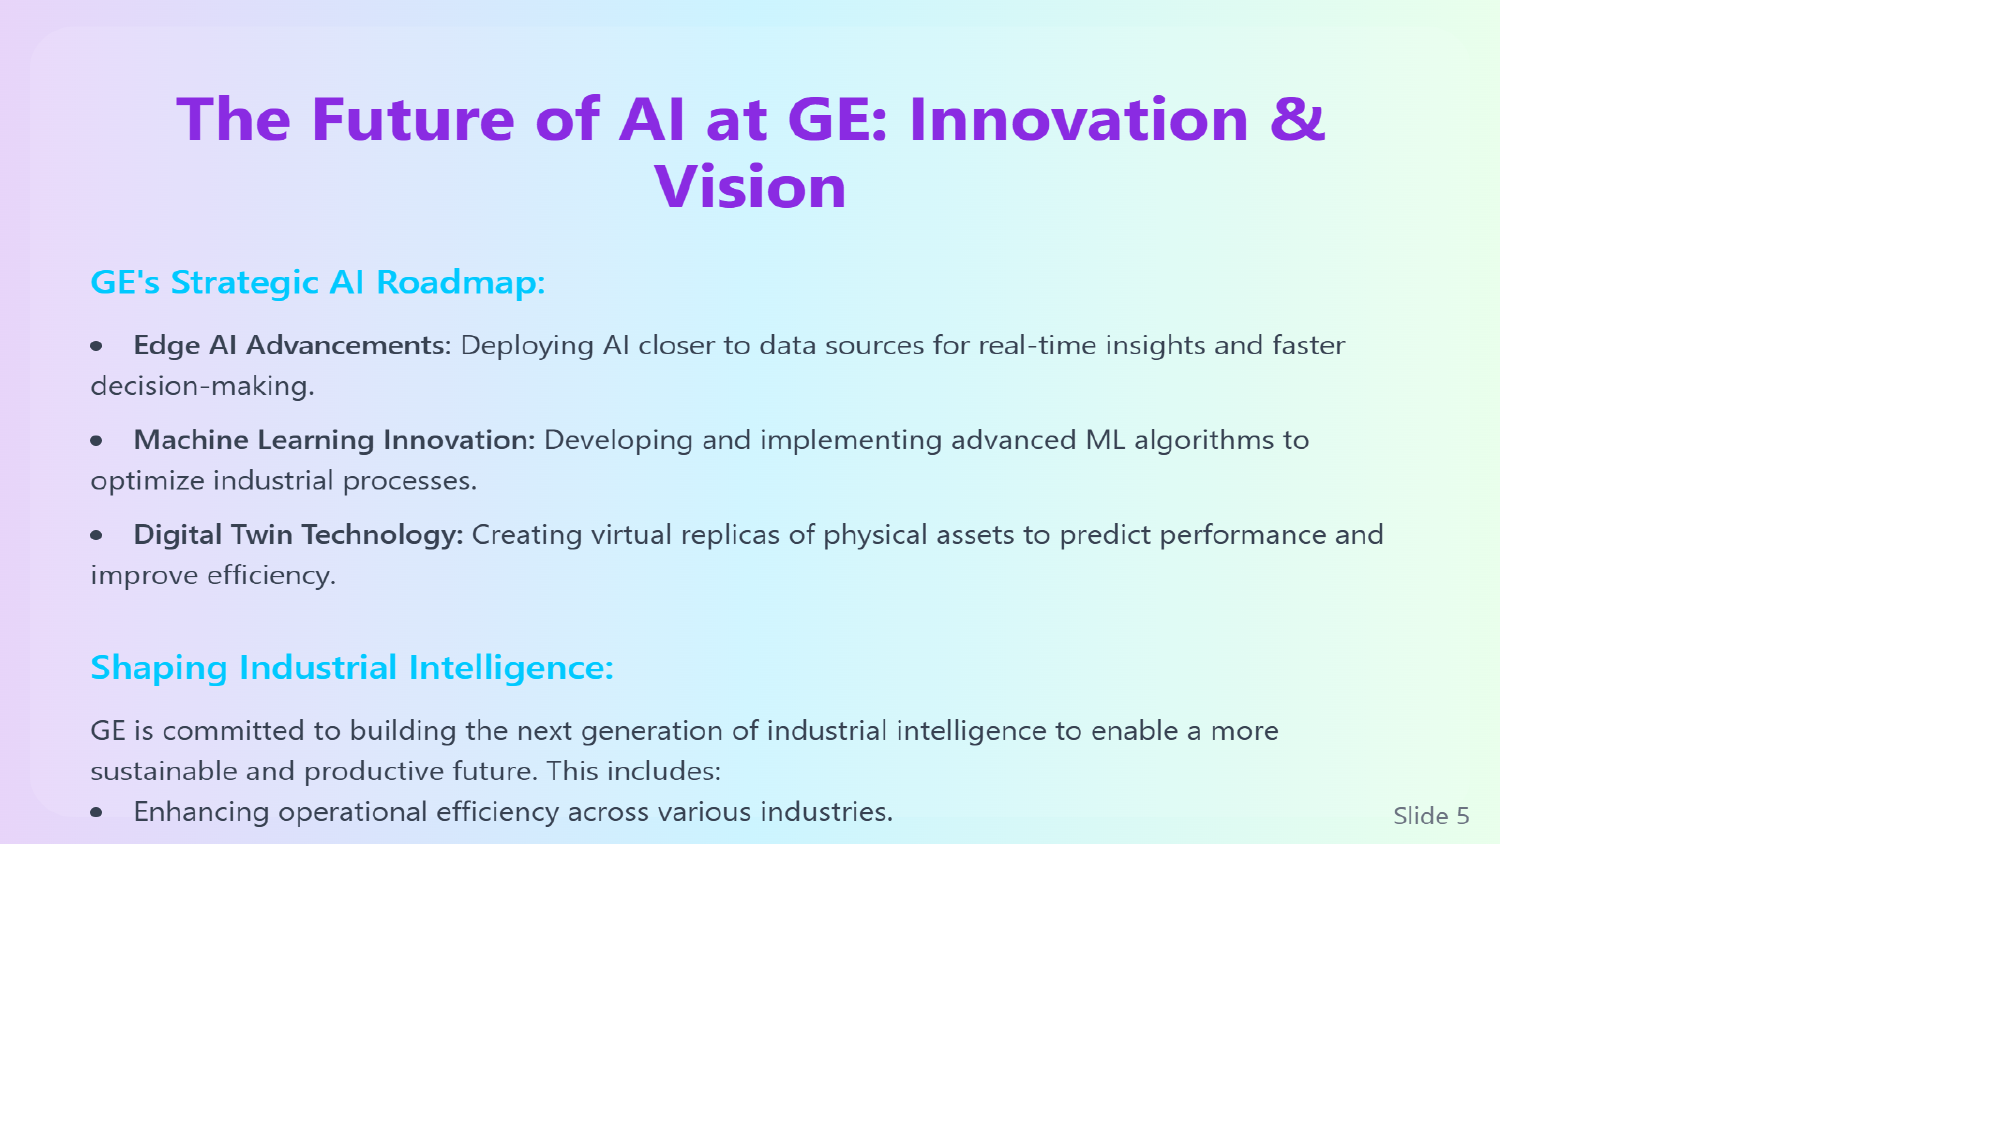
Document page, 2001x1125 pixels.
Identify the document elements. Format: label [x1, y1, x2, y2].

picture [0, 0, 1500, 844]
